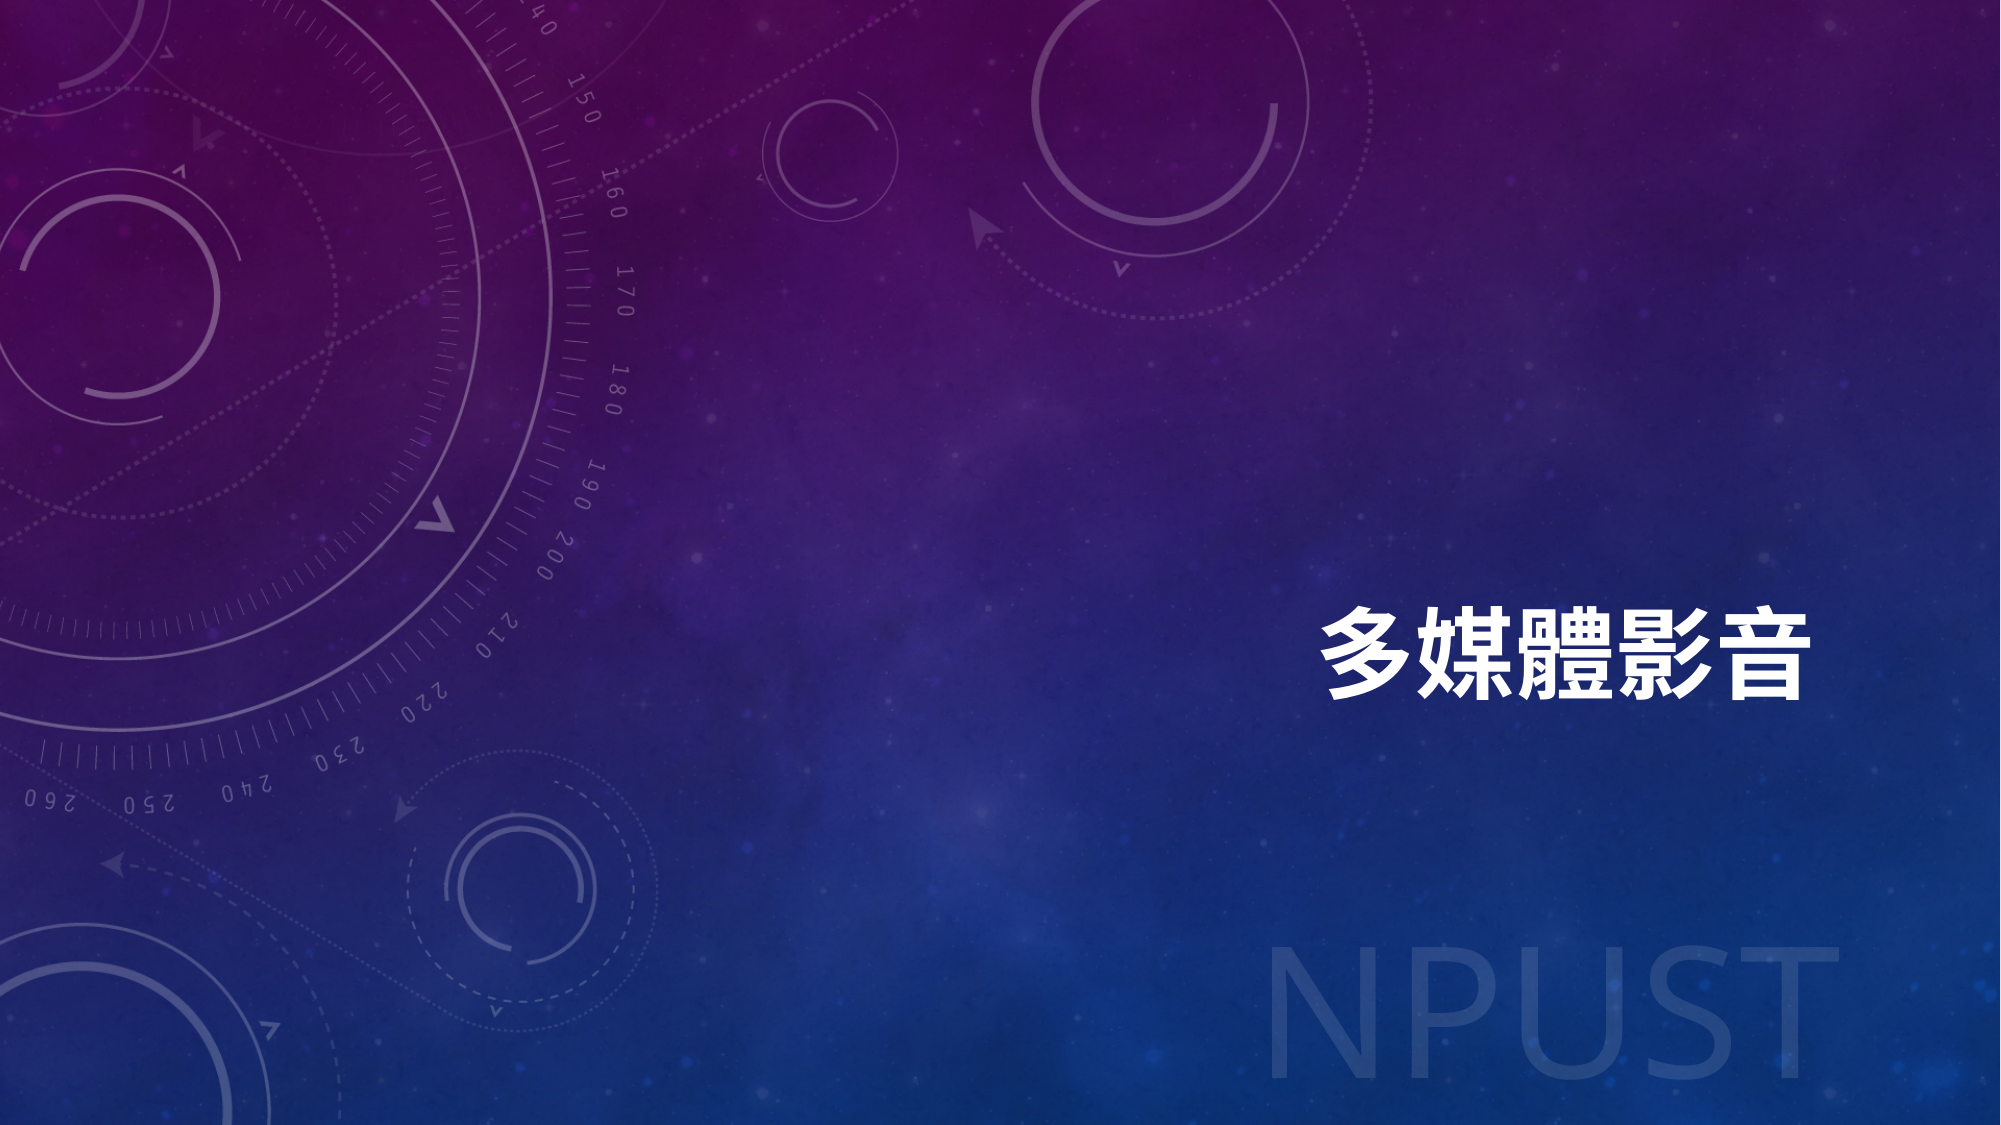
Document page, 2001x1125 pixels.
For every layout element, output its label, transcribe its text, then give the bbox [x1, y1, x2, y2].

picture [0, 0, 2001, 1125]
title 多媒體影音 [650, 322, 1831, 720]
